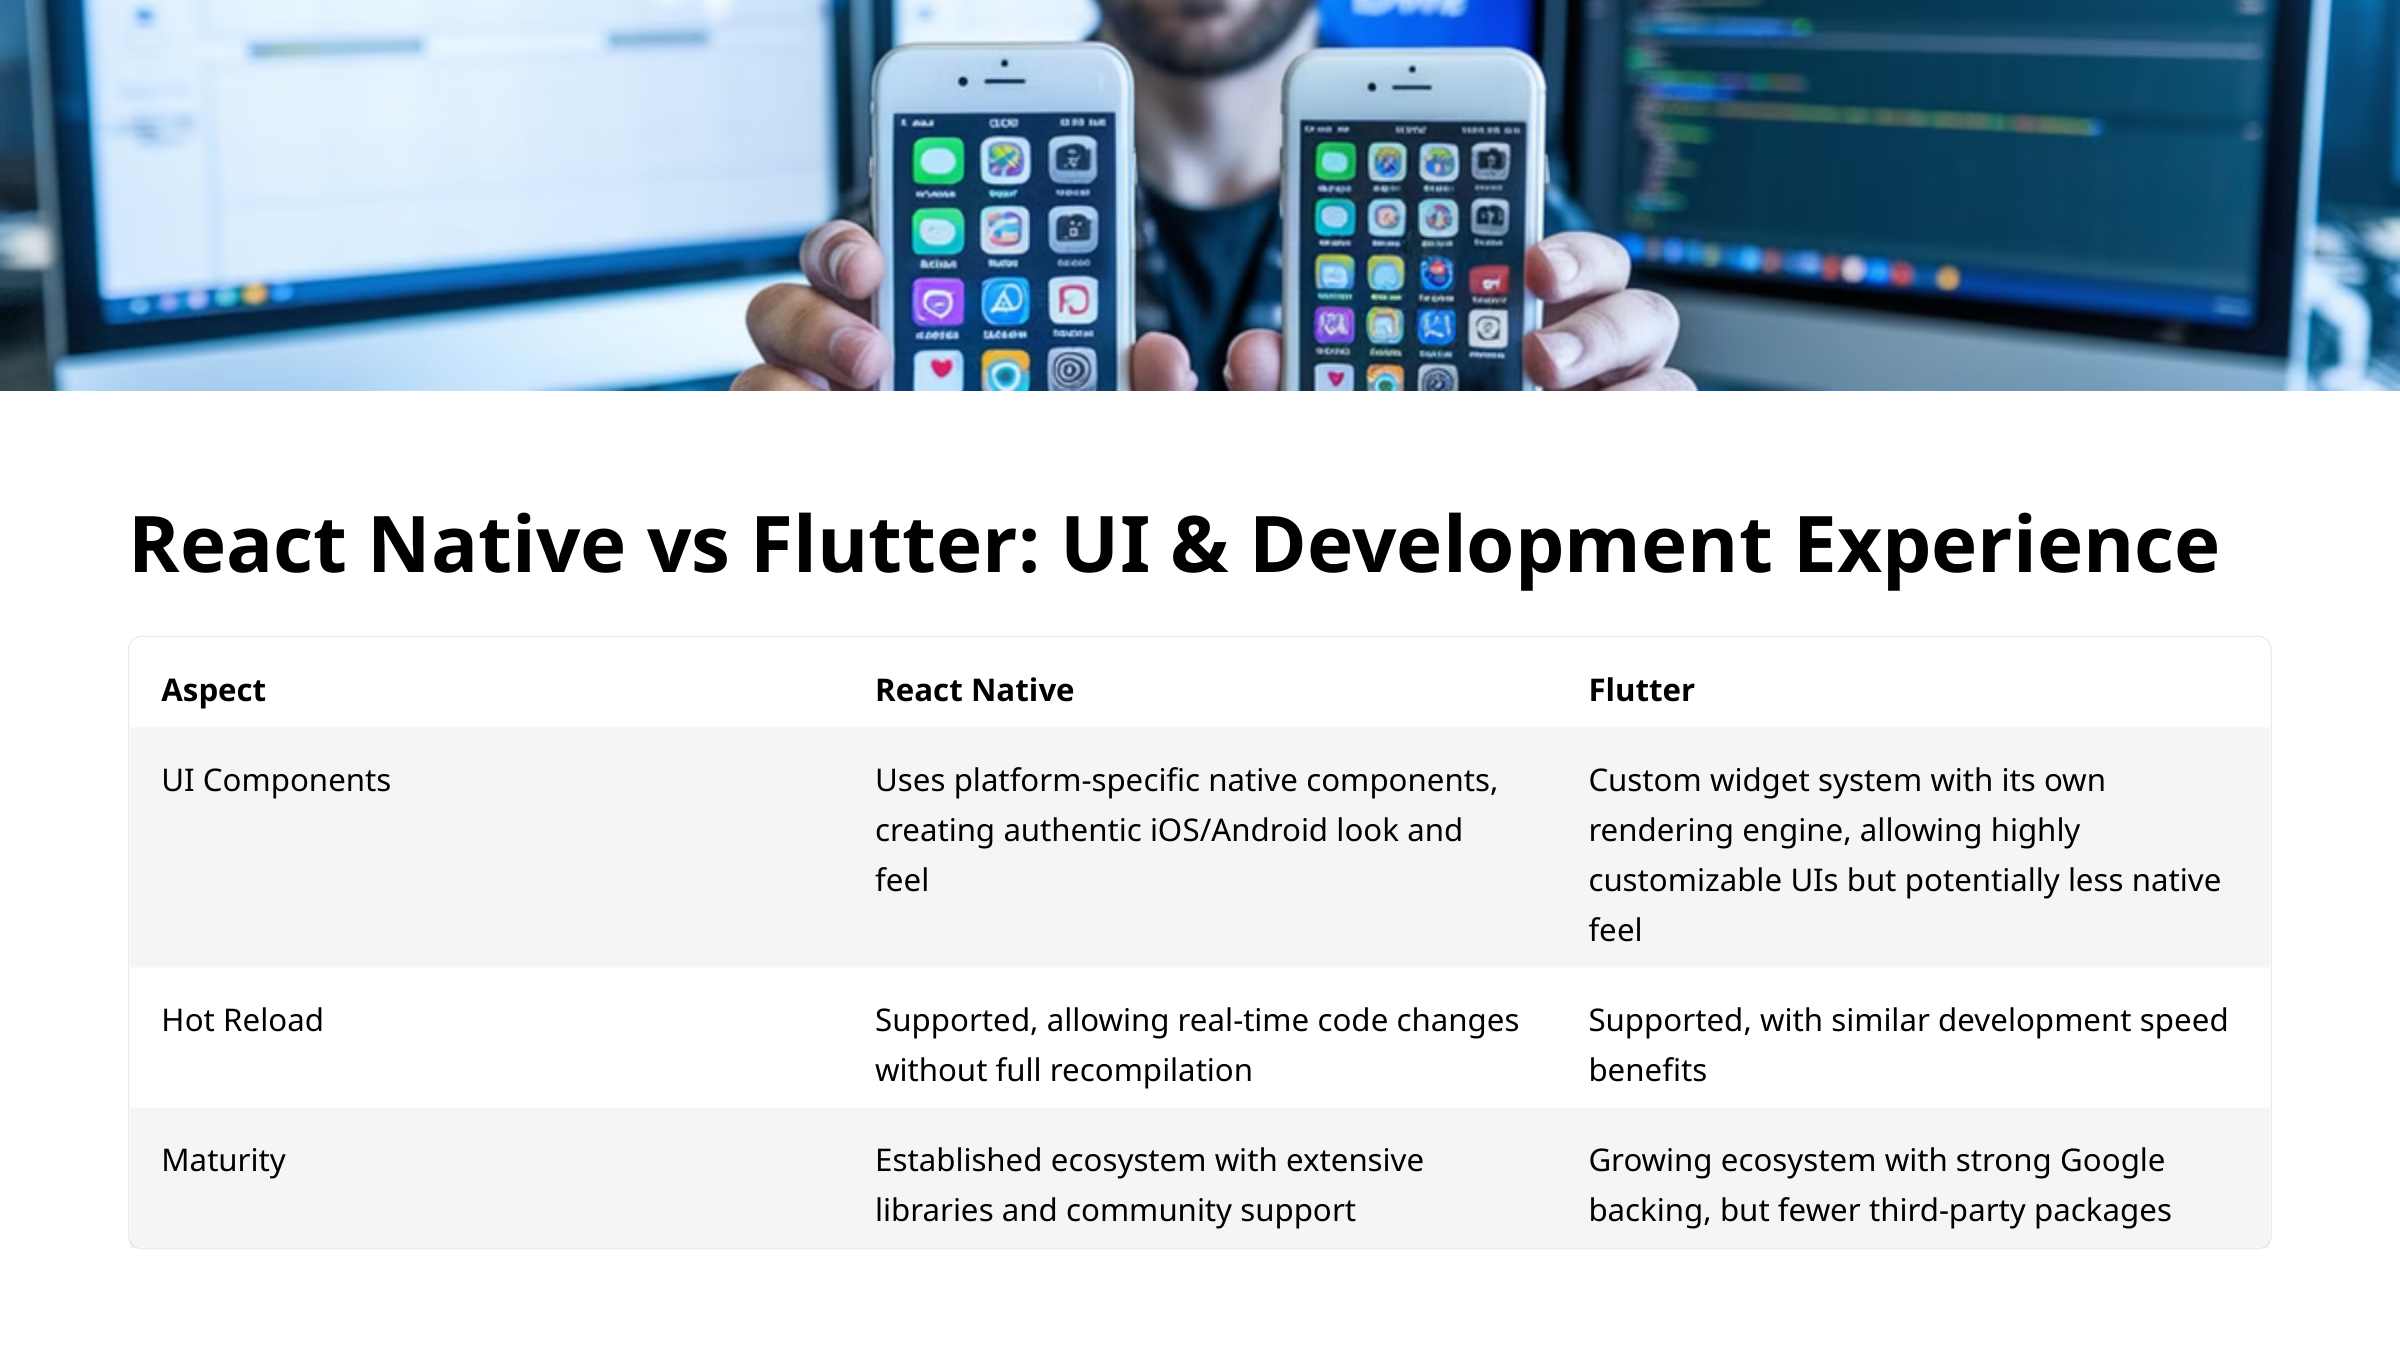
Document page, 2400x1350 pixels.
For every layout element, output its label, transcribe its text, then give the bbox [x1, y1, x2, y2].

text_box Custom widget system with its own rendering engine, allowing highly customizable UIs but potentially less native feel [1588, 747, 2239, 948]
text_box Maturity [161, 1127, 812, 1178]
text_box [129, 727, 2270, 967]
text_box Uses platform-specific native components, creating authentic iOS/Android look and feel [875, 747, 1525, 898]
text_box [129, 967, 2270, 1107]
text_box Established ecosystem with extensive libraries and community support [875, 1127, 1525, 1228]
picture [0, 0, 2400, 391]
text_box [129, 637, 2270, 727]
text_box UI Components [161, 747, 812, 798]
text_box React Native vs Flutter: UI & Development Experience [128, 491, 2157, 590]
text_box Supported, with similar development speed benefits [1588, 987, 2239, 1088]
text_box Growing ecosystem with strong Google backing, but fewer third-party packages [1588, 1127, 2239, 1228]
text_box [129, 1107, 2270, 1248]
text_box Supported, allowing real-time code changes without full recompilation [875, 987, 1525, 1088]
text_box Aspect [161, 657, 812, 708]
text_box React Native [875, 657, 1525, 708]
text_box Hot Reload [161, 987, 812, 1038]
text_box Flutter [1588, 657, 2239, 708]
